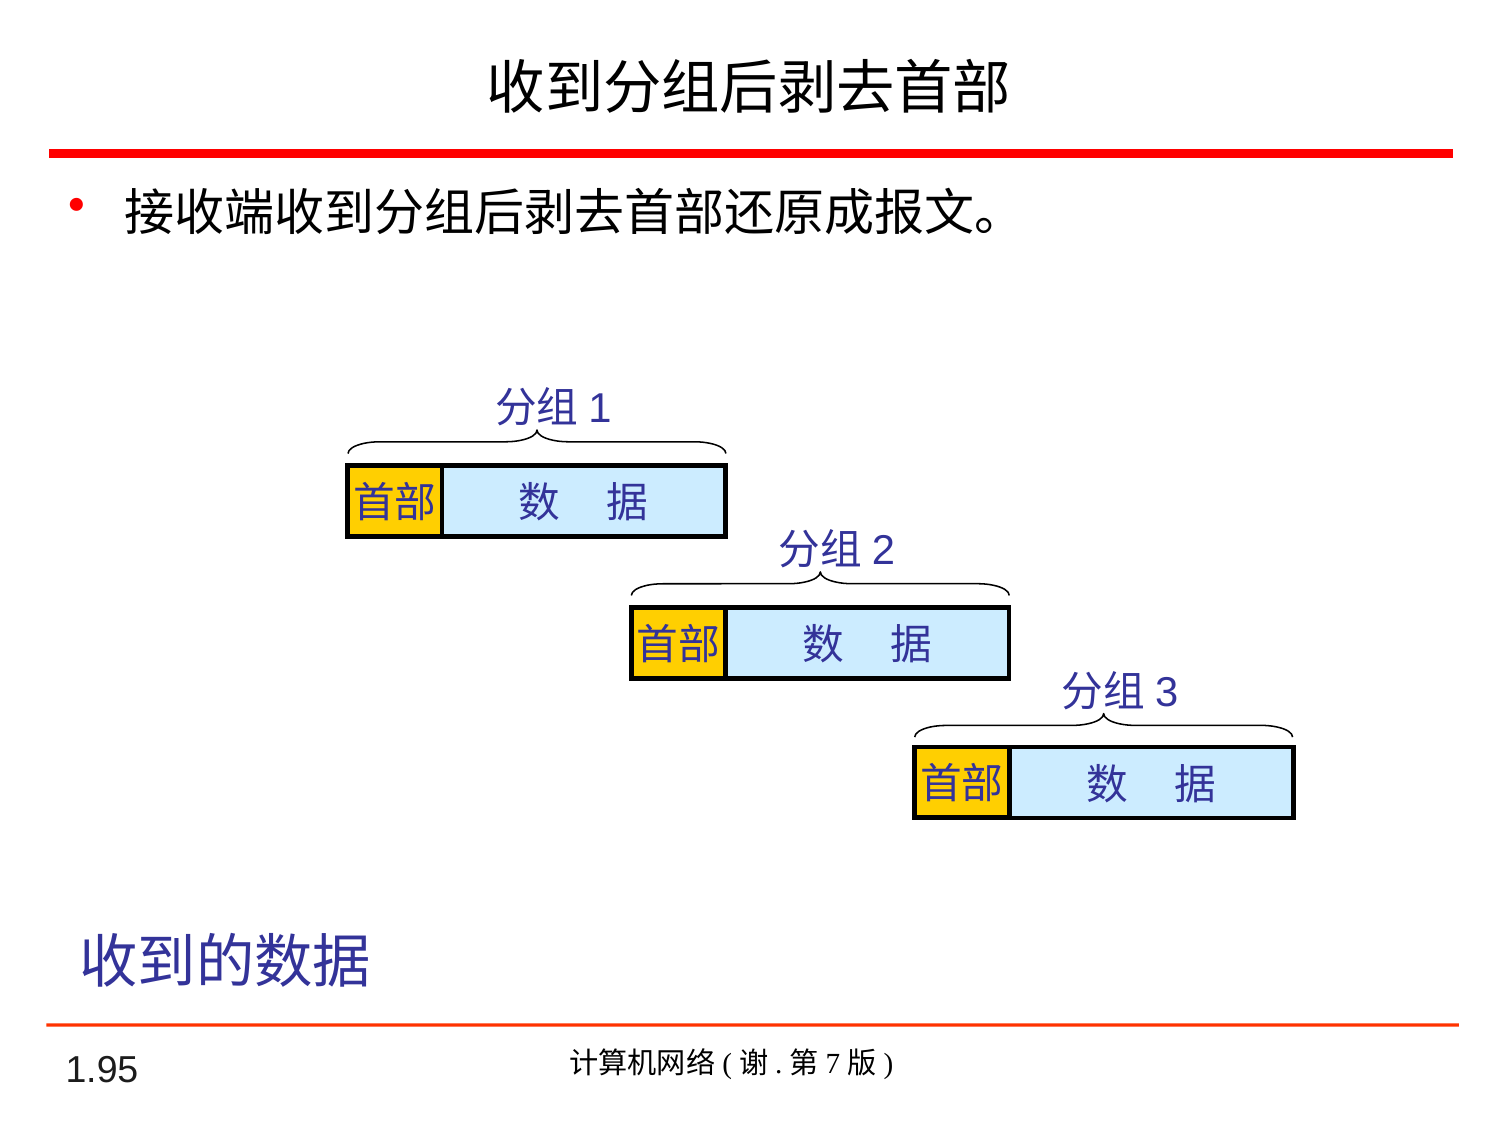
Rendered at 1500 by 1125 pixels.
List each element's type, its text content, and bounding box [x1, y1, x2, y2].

title 收到分组后剥去首部 [58, 33, 1440, 137]
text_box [630, 515, 1010, 596]
text_box 数 据 [1010, 747, 1294, 818]
text_box 收到的数据 [64, 916, 396, 1002]
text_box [914, 656, 1293, 738]
text_box 首部 [631, 607, 726, 679]
list 接收端收到分组后剥去首部还原成报文。 [52, 172, 1448, 292]
text_box 数 据 [726, 607, 1010, 679]
text_box 首部 [914, 746, 1010, 818]
text_box 数 据 [443, 465, 726, 537]
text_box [347, 373, 726, 454]
text_box 首部 [347, 465, 443, 537]
